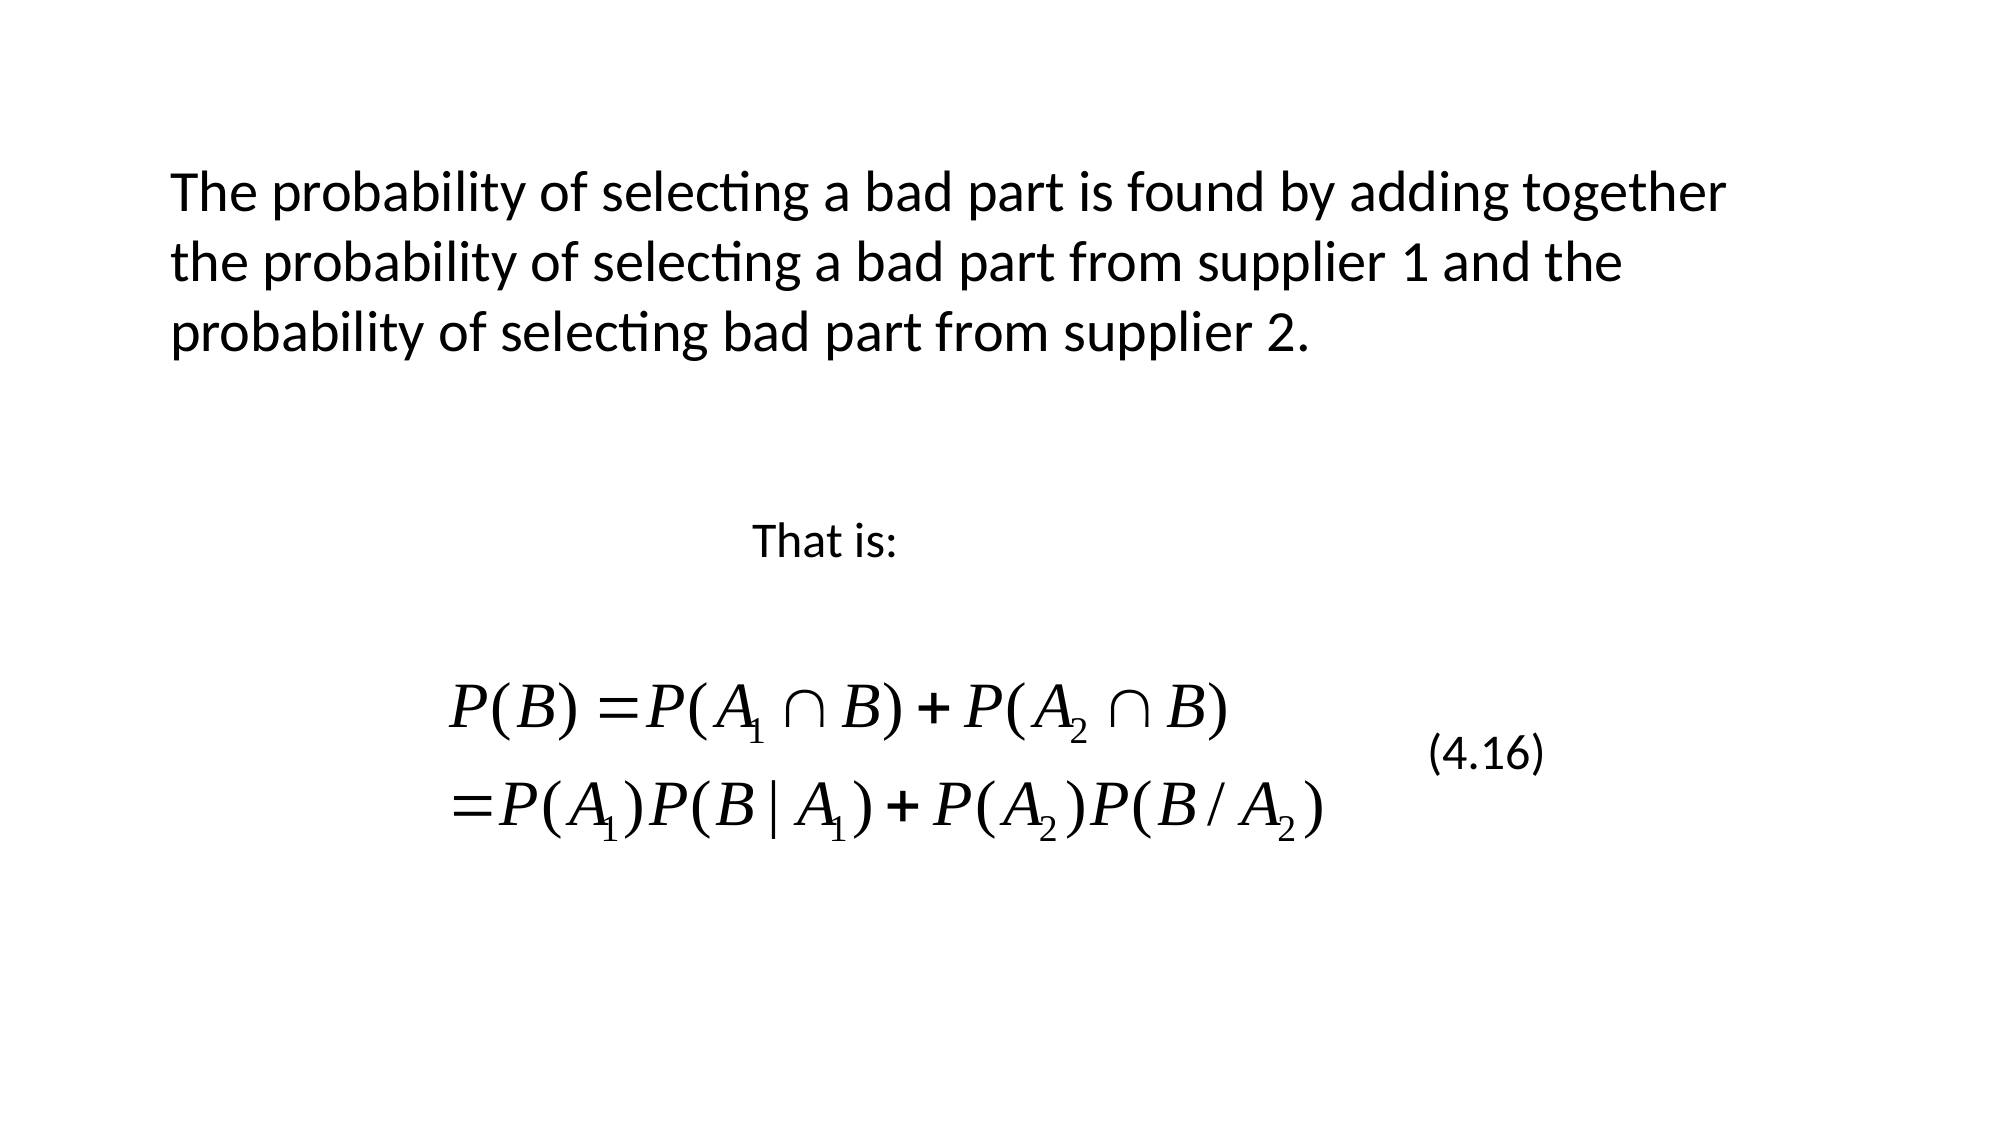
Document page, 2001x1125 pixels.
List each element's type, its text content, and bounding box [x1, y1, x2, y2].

text_box (4.16) [1412, 712, 1625, 788]
text_box The probability of selecting a bad part is found by adding together the probability of selecting a bad part from supplier 1 and the probability of selecting bad part from supplier 2. [155, 146, 1770, 416]
text_box That is: [737, 500, 1188, 660]
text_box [437, 662, 1338, 857]
